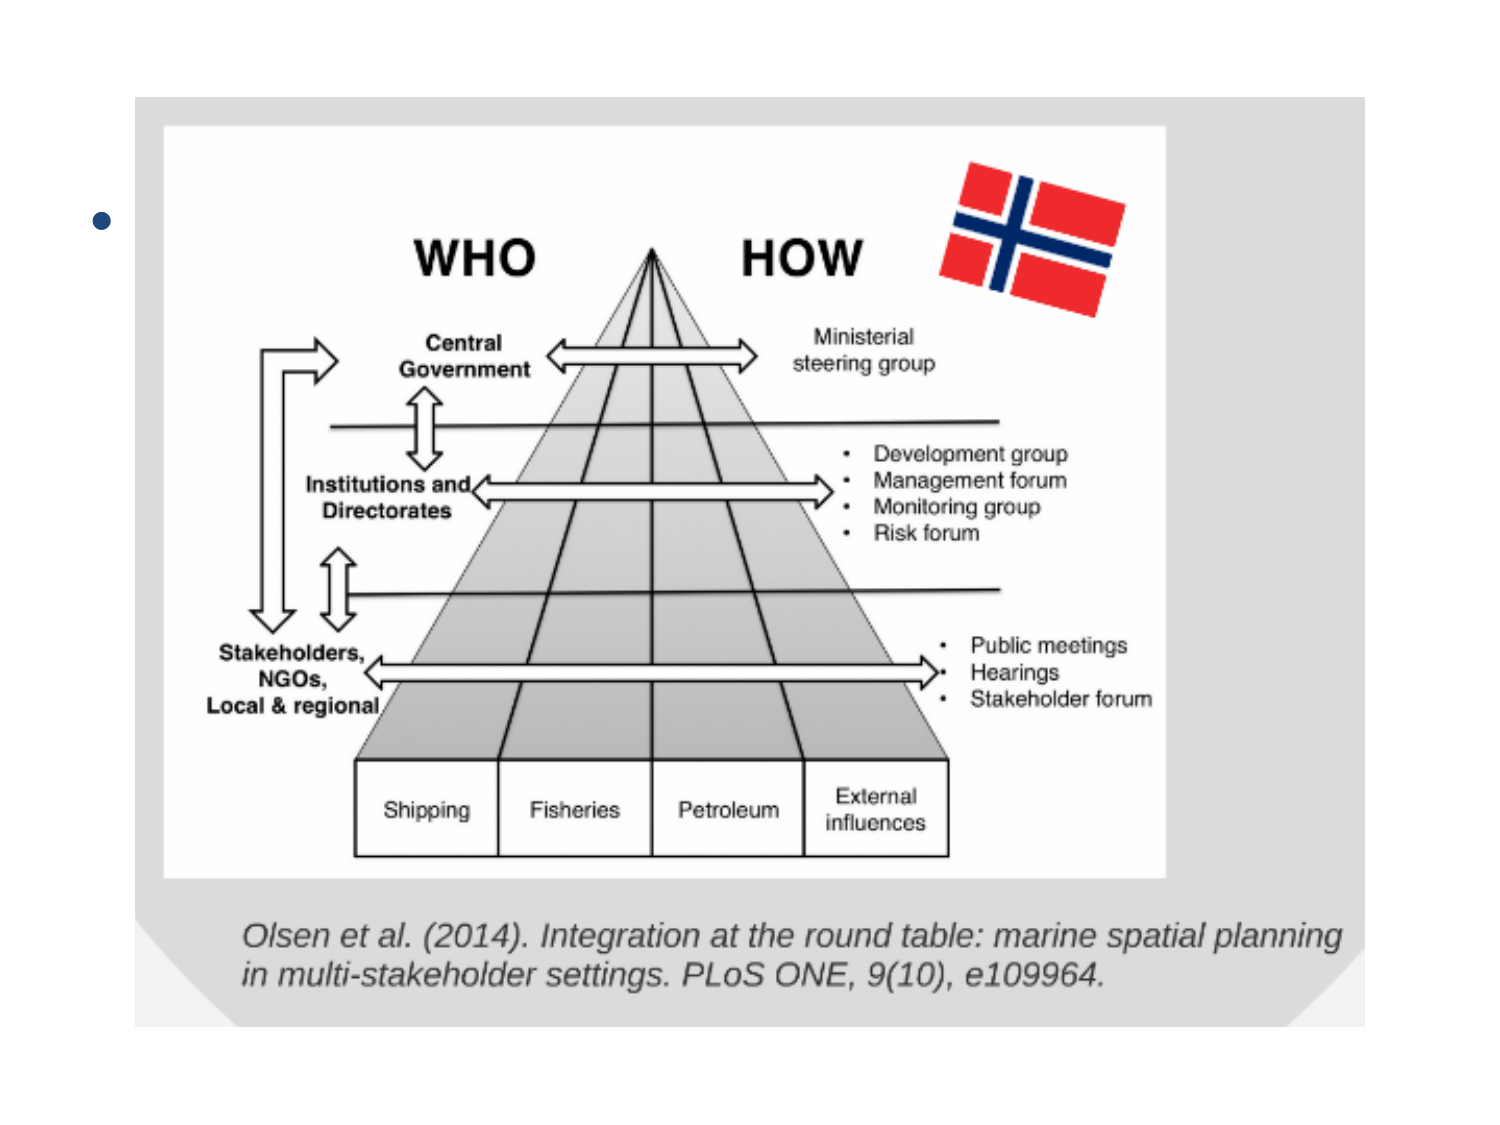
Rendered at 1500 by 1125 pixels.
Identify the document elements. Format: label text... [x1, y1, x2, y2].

picture [135, 97, 1365, 1028]
list h [75, 172, 1425, 1090]
